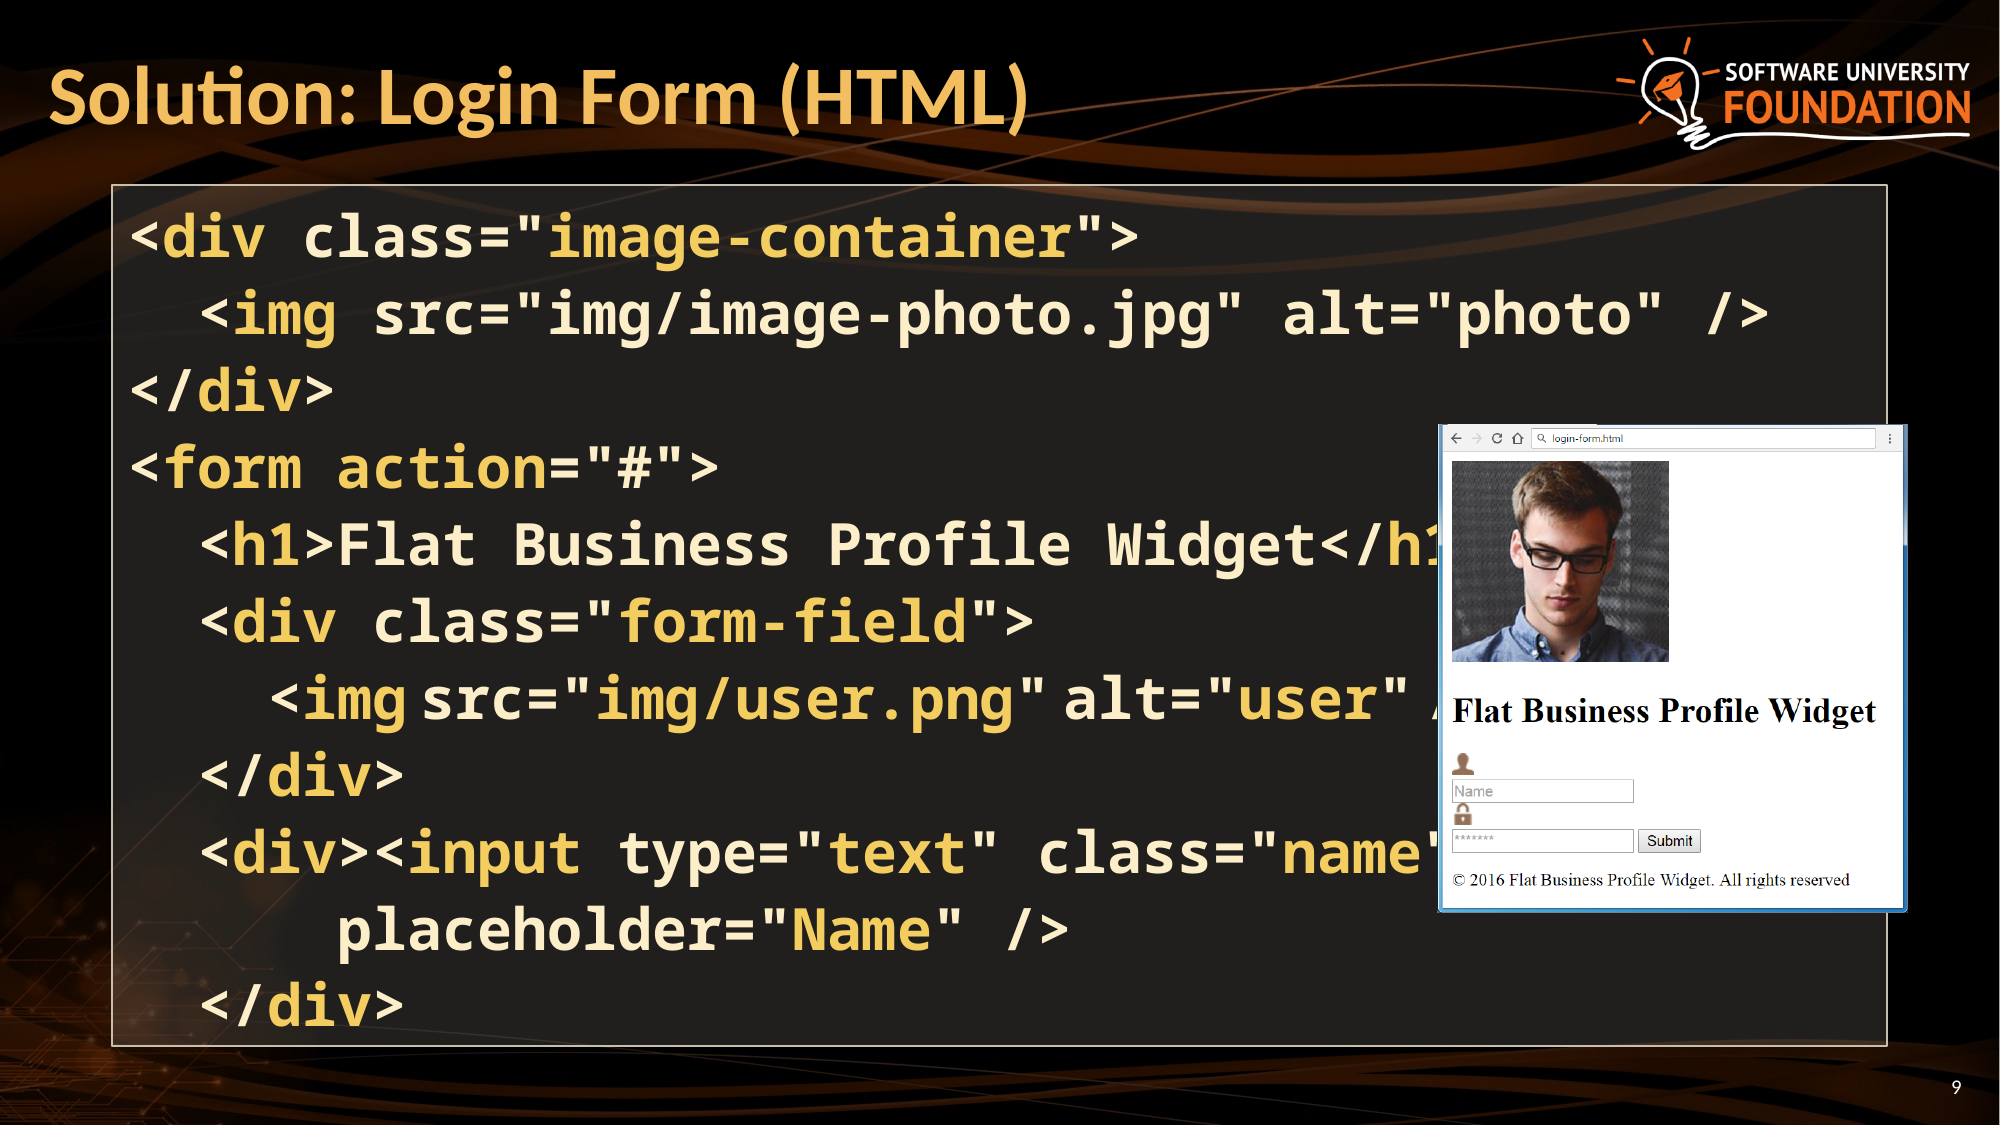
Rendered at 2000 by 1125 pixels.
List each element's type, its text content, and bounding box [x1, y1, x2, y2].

picture [0, 0, 2000, 1125]
text_box <div class="image-container"> <img src="img/image-photo.jpg" alt="photo" /> </div> <form action="#"> <h1>Flat Business Profile Widget</h1> <div class="form-field"> <img src="img/user.png" alt="user" /> </div> <div><input type="text" class="name" placeholder="Name" /> </div> [112, 184, 1888, 1046]
title Solution: Login Form (HTML) [30, 6, 1602, 189]
slide_number 9 [1897, 1070, 1968, 1103]
